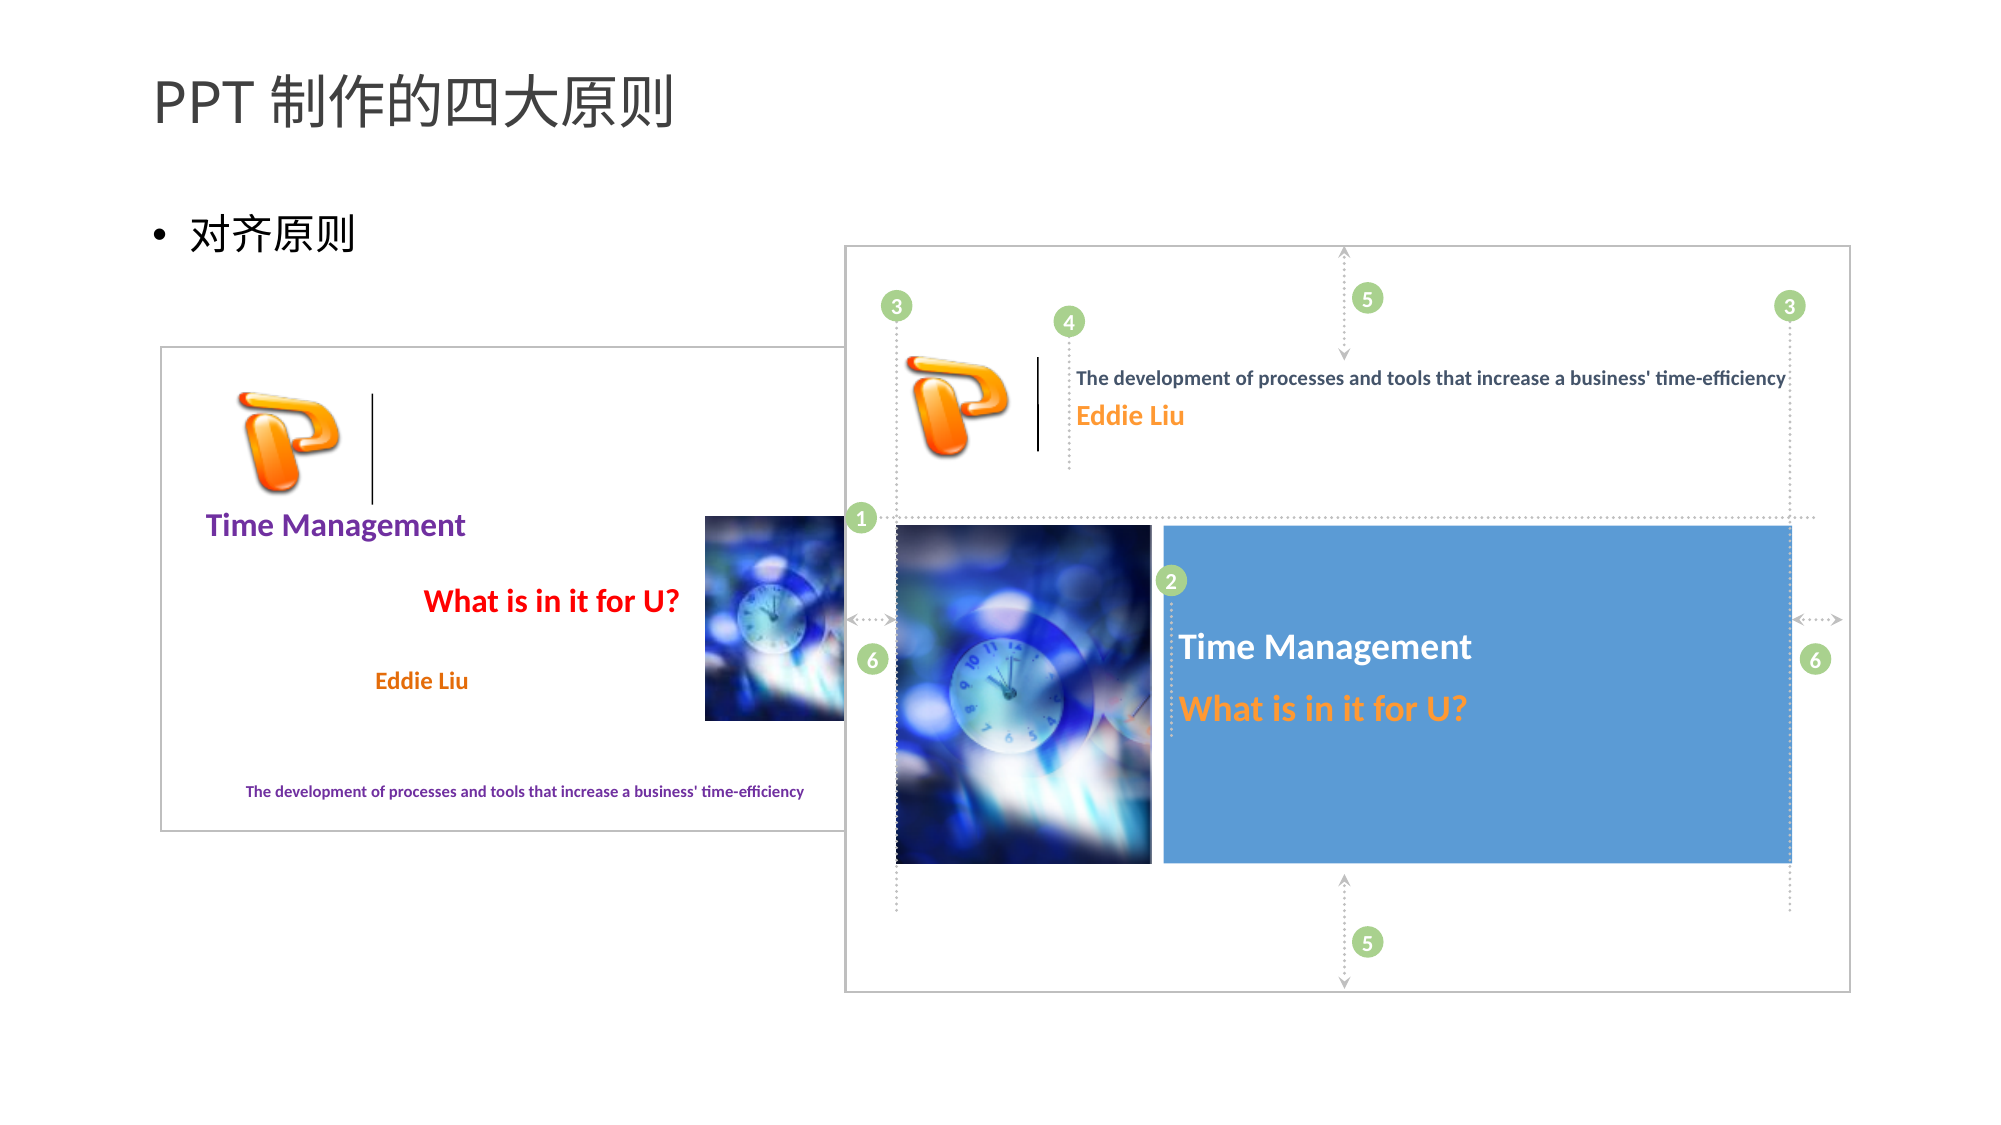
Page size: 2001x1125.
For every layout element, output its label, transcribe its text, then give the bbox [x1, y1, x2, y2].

title PPT制作的四大原则 [137, 59, 1863, 150]
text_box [845, 245, 1850, 993]
list 对齐原则 [137, 206, 429, 293]
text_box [845, 245, 1843, 989]
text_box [161, 346, 845, 831]
